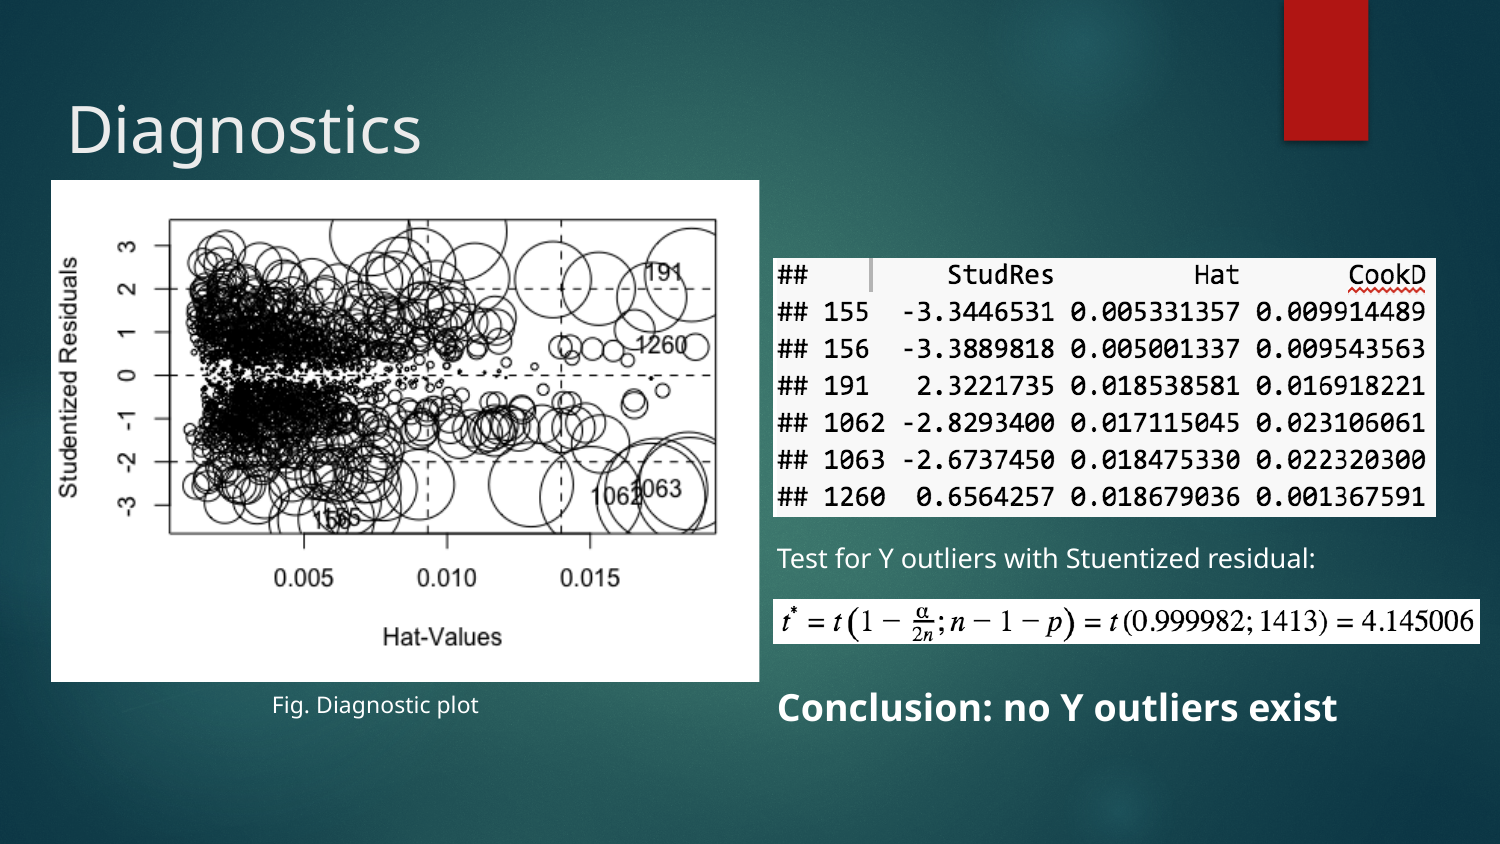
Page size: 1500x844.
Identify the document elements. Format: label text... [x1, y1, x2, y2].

title Diagnostics [51, 72, 1449, 167]
text_box Test for Y outliers with Stuentized residual: [764, 526, 1415, 668]
picture [0, 0, 1500, 844]
text_box Conclusion: no Y outliers exist [761, 668, 1415, 730]
text_box Fig. Diagnostic plot [256, 690, 536, 701]
